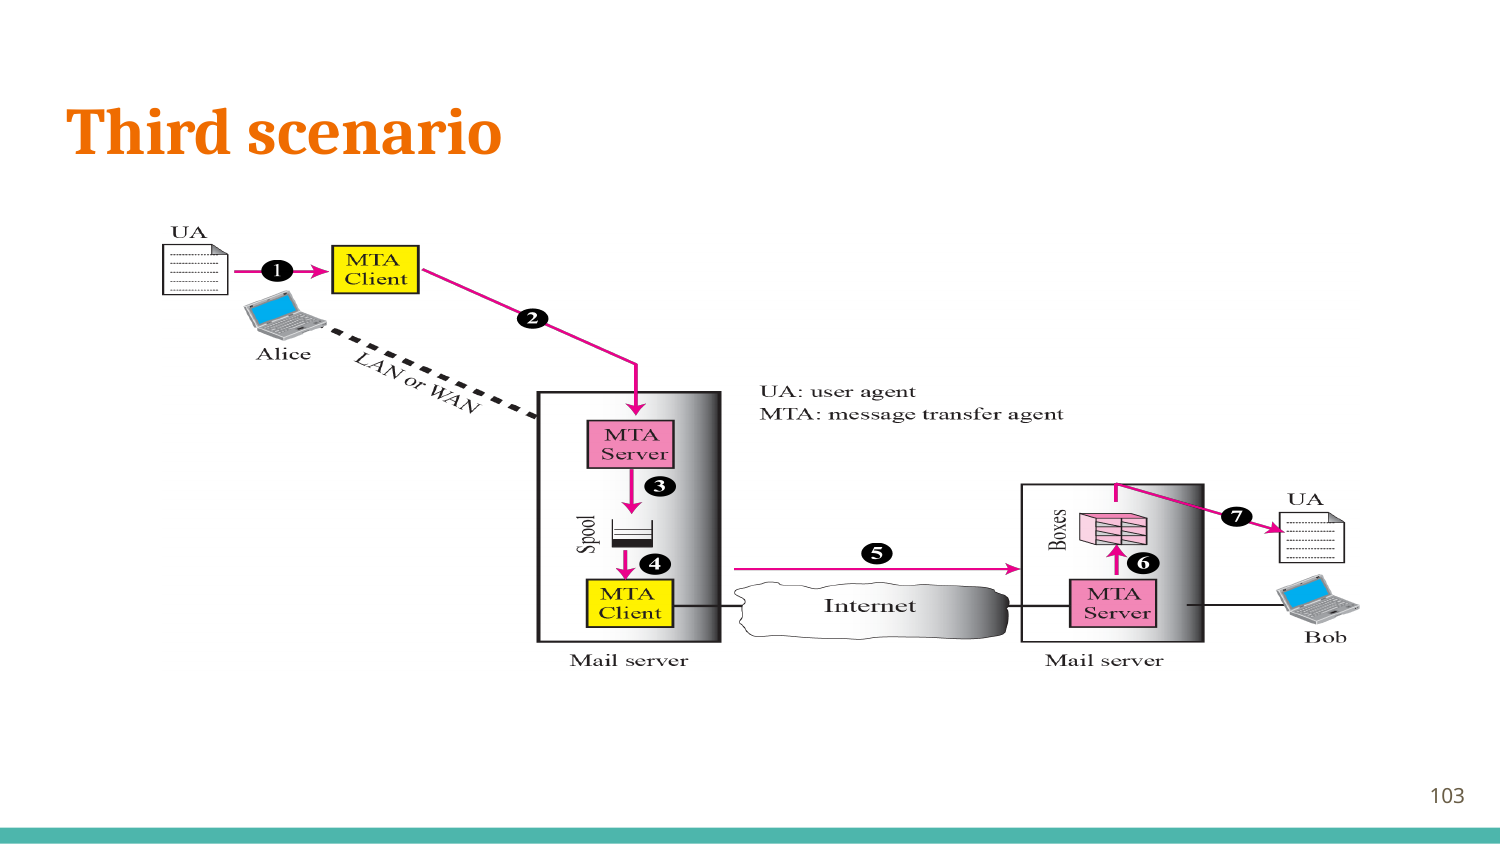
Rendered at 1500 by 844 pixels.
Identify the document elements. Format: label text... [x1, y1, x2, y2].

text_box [162, 223, 1360, 671]
title Third scenario [51, 72, 1449, 189]
slide_number ‹#› [1389, 764, 1480, 830]
